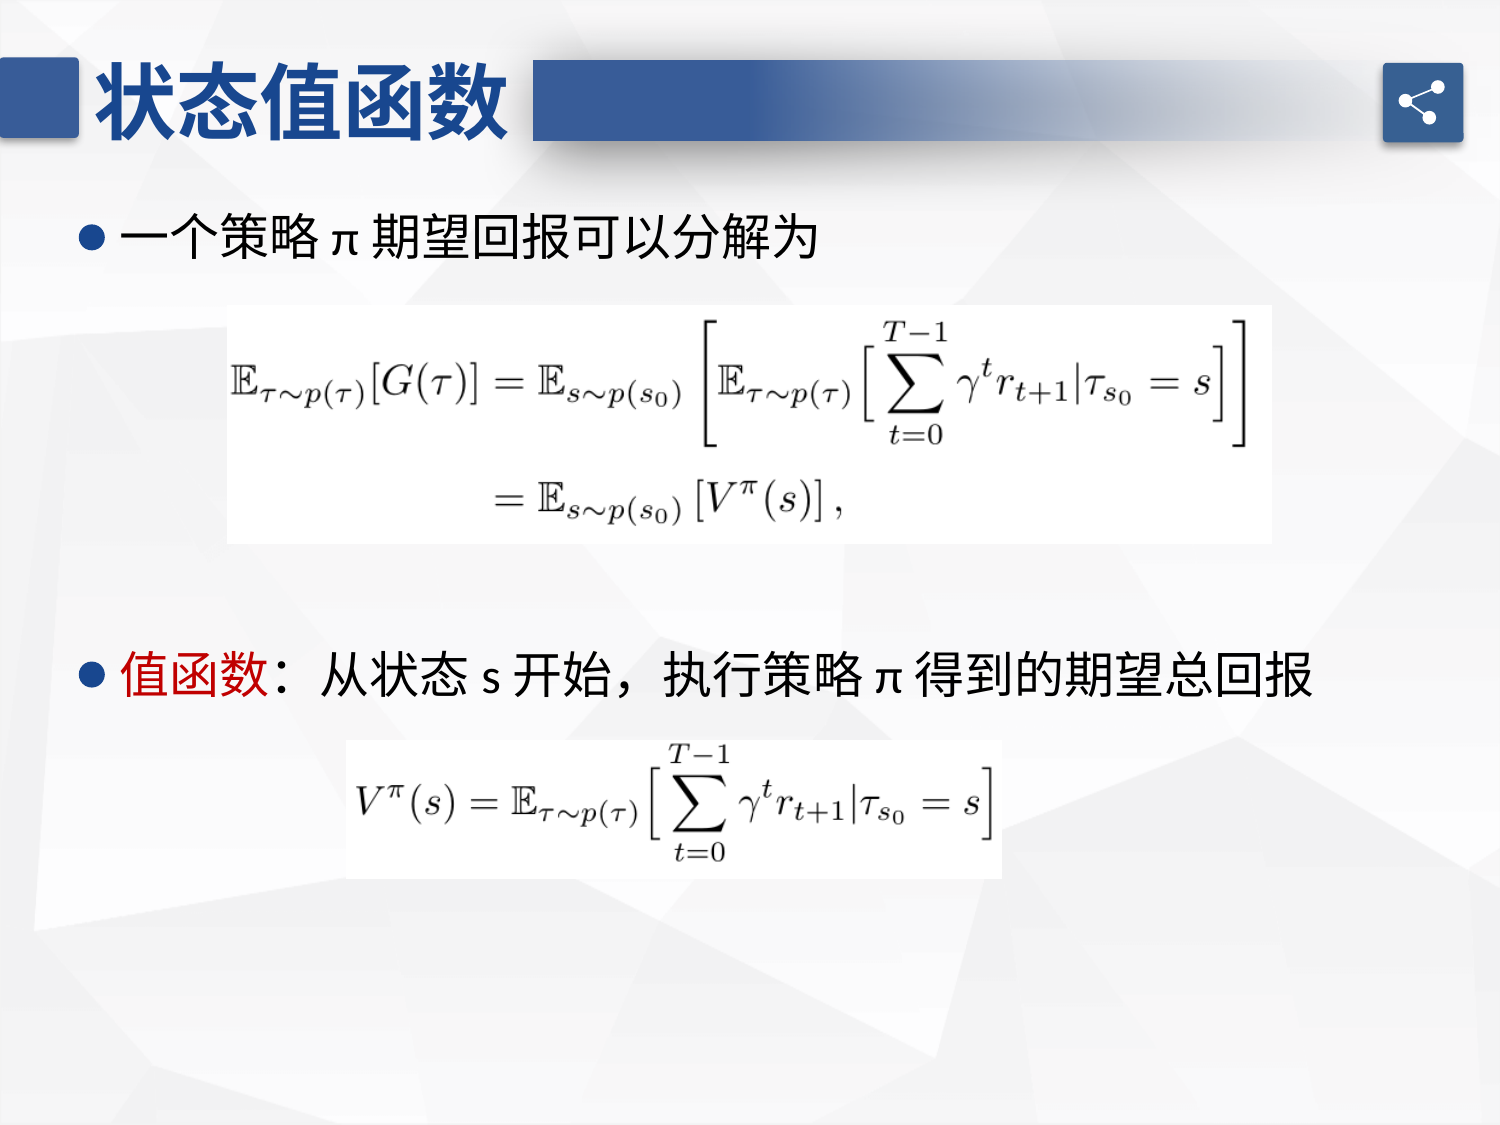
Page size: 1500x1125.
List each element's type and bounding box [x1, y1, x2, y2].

text_box [78, 198, 1430, 275]
picture [0, 0, 1500, 1125]
text_box [0, 42, 1464, 159]
text_box [78, 635, 1430, 712]
